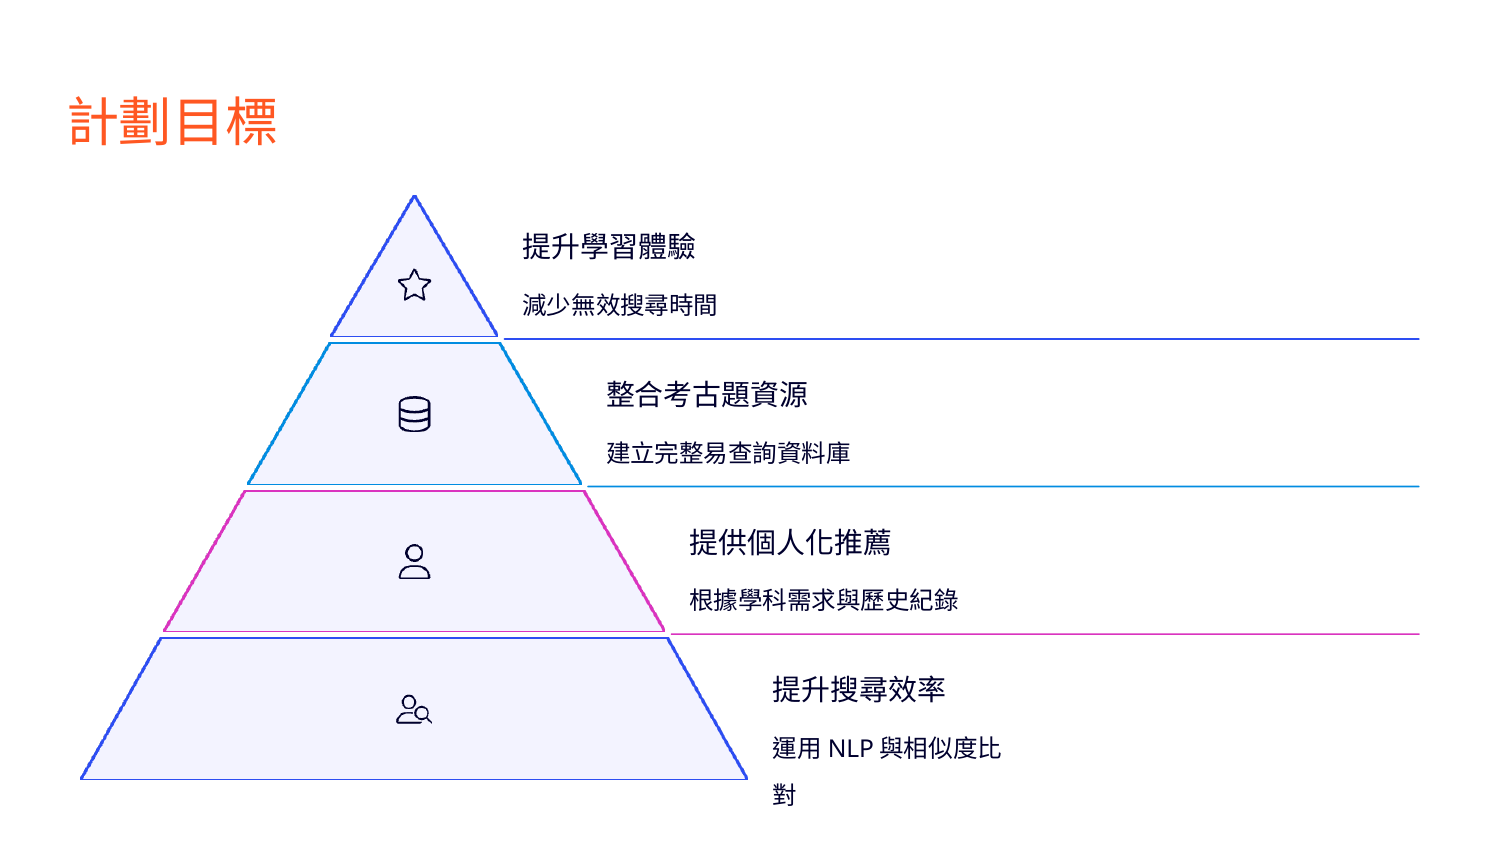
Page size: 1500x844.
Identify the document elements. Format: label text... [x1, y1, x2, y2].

text_box 建立完整易查詢資料庫 [606, 419, 856, 460]
text_box 提升學習體驗 [522, 220, 722, 257]
text_box 根據學科需求與歷史紀錄 [689, 566, 964, 607]
picture [330, 195, 498, 337]
title 計劃目標 [51, 72, 1449, 167]
text_box 運用NLP與相似度比對 [772, 714, 1016, 755]
picture [246, 342, 582, 485]
text_box 整合考古題資源 [606, 367, 856, 405]
picture [79, 637, 749, 780]
picture [163, 490, 665, 632]
text_box 提供個人化推薦 [689, 515, 964, 552]
text_box 減少無效搜尋時間 [522, 271, 722, 312]
text_box 提升搜尋效率 [772, 662, 1016, 700]
